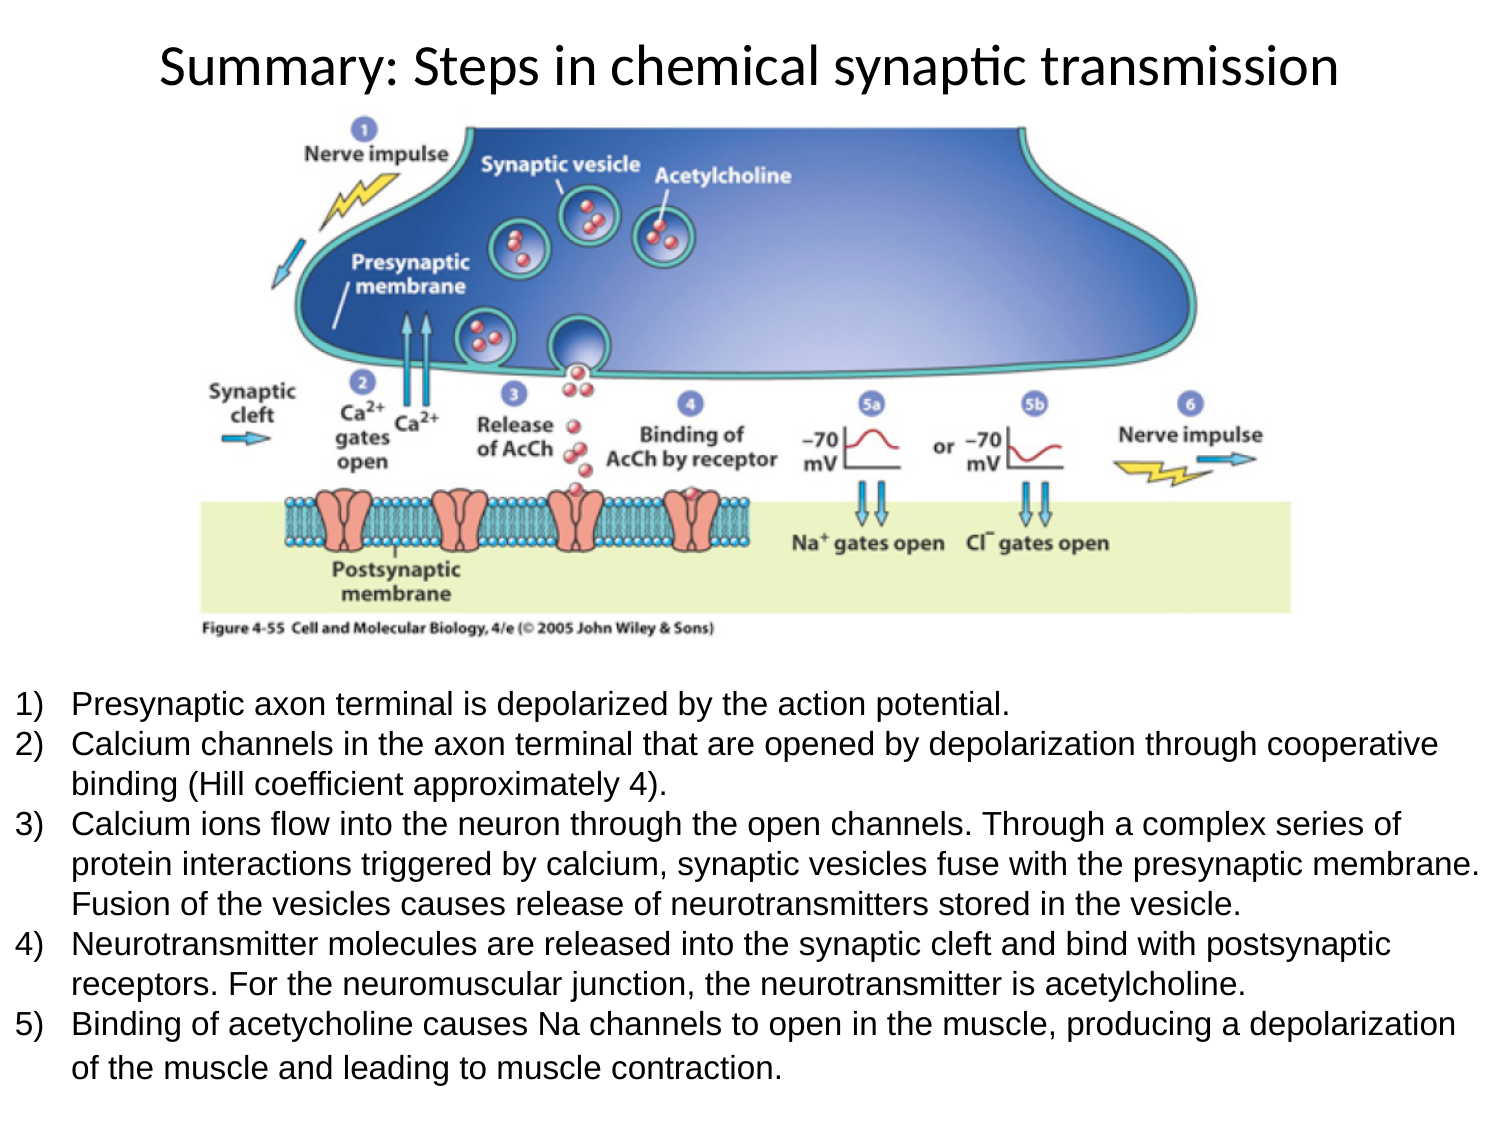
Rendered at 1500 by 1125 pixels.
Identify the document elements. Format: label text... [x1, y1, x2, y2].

text_box Presynaptic axon terminal is depolarized by the action potential. Calcium channels in the axon terminal that are opened by depolarization through cooperative binding (Hill coefficient approximately 4). Calcium ions flow into the neuron through the open channels. Through a complex series of protein interactions triggered by calcium, synaptic vesicles fuse with the presynaptic membrane. Fusion of the vesicles causes release of neurotransmitters stored in the vesicle. Neurotransmitter molecules are released into the synaptic cleft and bind with postsynaptic receptors. For the neuromuscular junction, the neurotransmitter is acetylcholine. Binding of acetycholine causes Na channels to open in the muscle, producing a depolarization of the muscle and leading to muscle contraction. [0, 674, 1500, 1094]
picture [192, 99, 1301, 654]
title Summary: Steps in chemical synaptic transmission [75, 12, 1425, 113]
